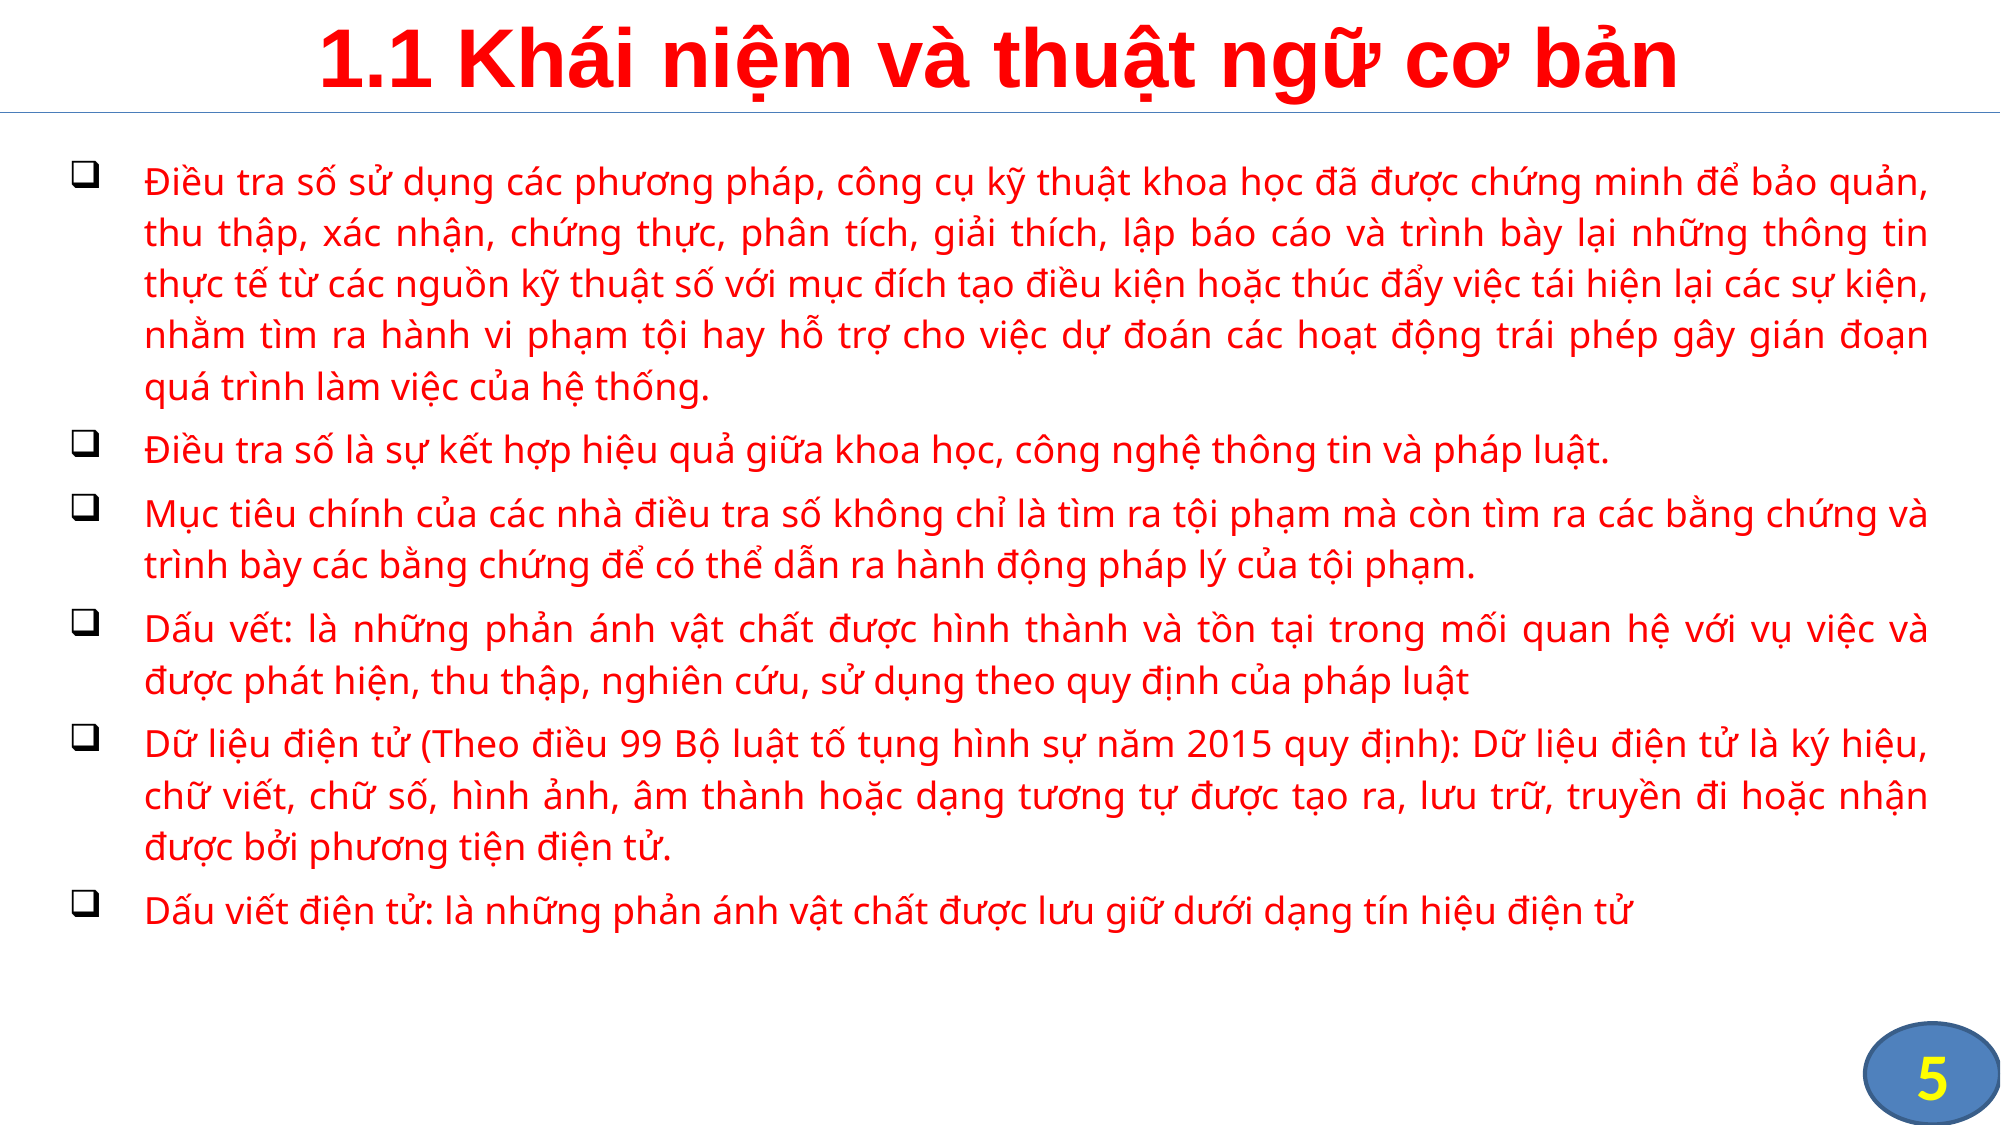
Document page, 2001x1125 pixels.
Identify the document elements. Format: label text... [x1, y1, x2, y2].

list Điều tra số sử dụng các phương pháp, công cụ kỹ thuật khoa học đã được chứng minh để bảo quản, thu thập, xác nhận, chứng thực, phân tích, giải thích, lập báo cáo và trình bày lại những thông tin thực tế từ các nguồn kỹ thuật số với mục đích tạo điều kiện hoặc thúc đẩy việc tái hiện lại các sự kiện, nhằm tìm ra hành vi phạm tội hay hỗ trợ cho việc dự đoán các hoạt động trái phép gây gián đoạn quá trình làm việc của hệ thống. Điều tra số là sự kết hợp hiệu quả giữa khoa học, công nghệ thông tin và pháp luật. Mục tiêu chính của các nhà điều tra số không chỉ là tìm ra tội phạm mà còn tìm ra các bằng chứng và trình bày các bằng chứng để có thể dẫn ra hành động pháp lý của tội phạm. Dấu vết: là những phản ánh vật chất được hình thành và tồn tại trong mối quan hệ với vụ việc và được phát hiện, thu thập, nghiên cứu, sử dụng theo quy định của pháp luật Dữ liệu điện tử (Theo điều 99 Bộ luật tố tụng hình sự năm 2015 quy định): Dữ liệu điện tử là ký hiệu, chữ viết, chữ số, hình ảnh, âm thành hoặc dạng tương tự được tạo ra, lưu trữ, truyền đi hoặc nhận được bởi phương tiện điện tử. Dấu viết điện tử: là những phản ánh vật chất được lưu giữ dưới dạng tín hiệu điện tử [54, 143, 1946, 1074]
slide_number 5 [1866, 1023, 2000, 1125]
title 1.1 Khái niệm và thuật ngữ cơ bản [0, 0, 2000, 113]
